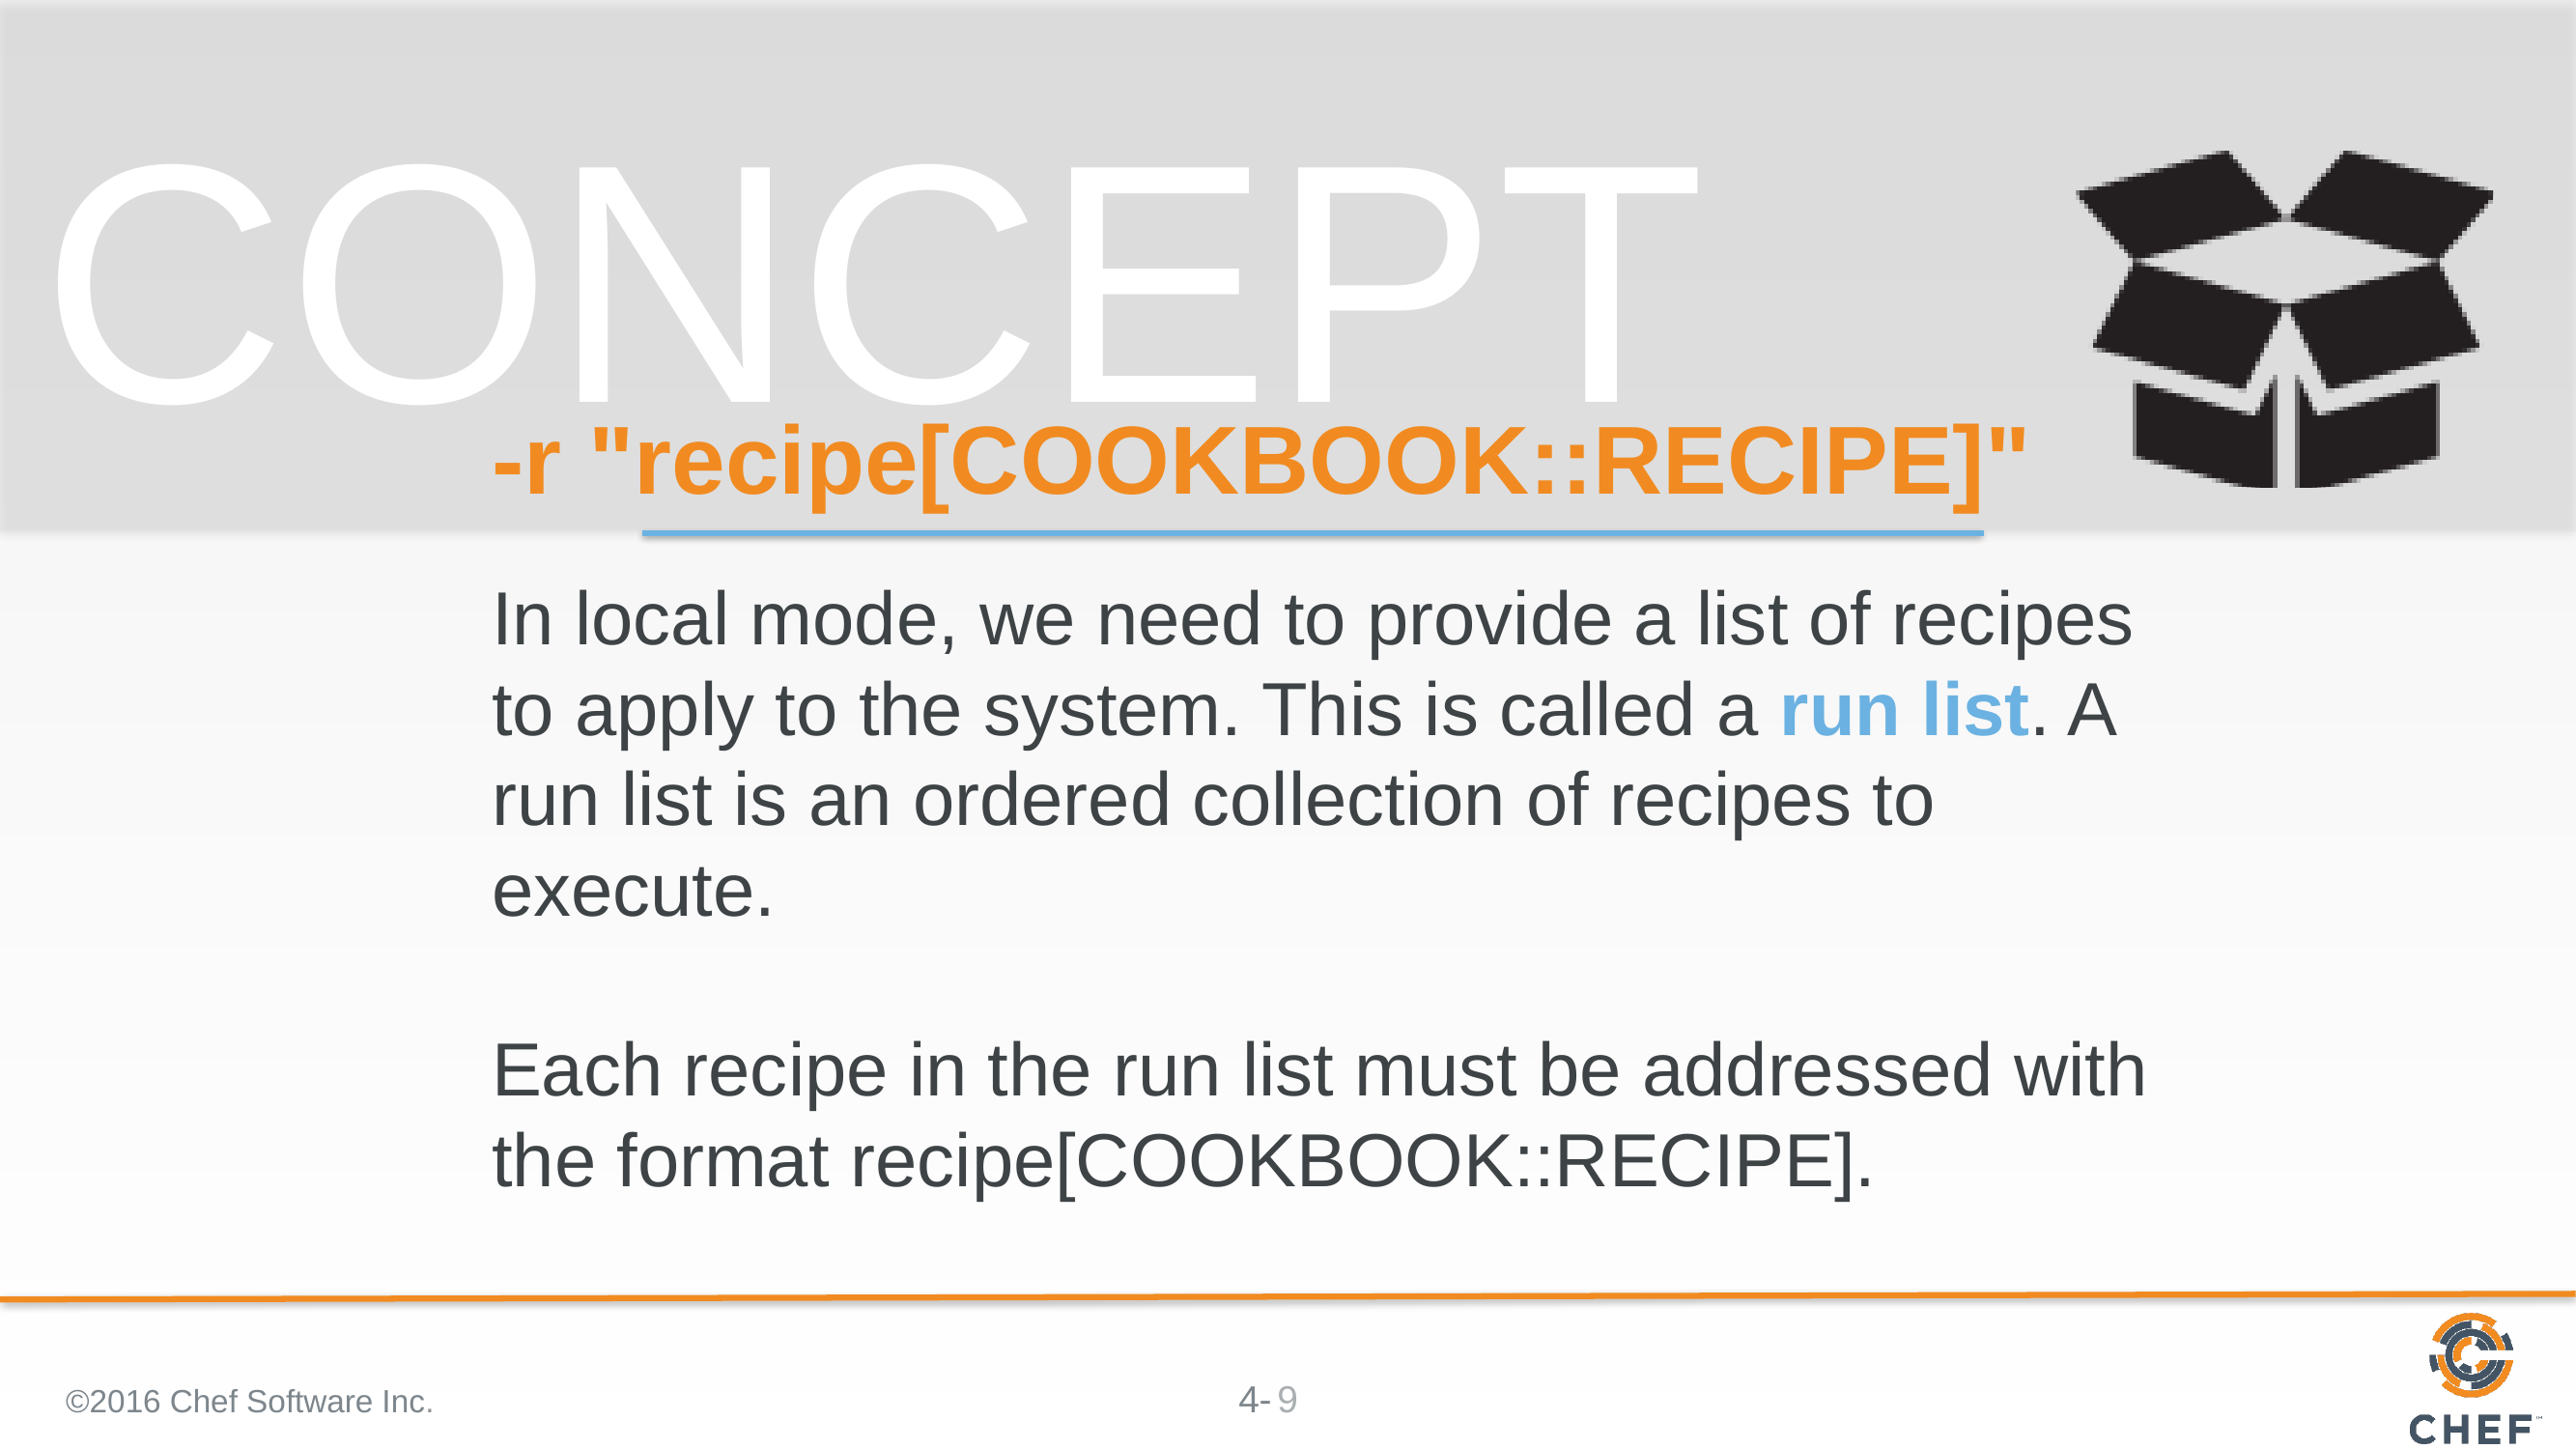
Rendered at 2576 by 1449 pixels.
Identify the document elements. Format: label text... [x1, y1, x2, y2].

slide_number 9 [998, 1359, 1578, 1437]
title -r "recipe[COOKBOOK::RECIPE]" [477, 395, 2217, 531]
footer ©2016 Chef Software Inc. [51, 1359, 952, 1440]
subtitle In local mode, we need to provide a list of recipes to apply to the system. This is called a run list. A run list is an ordered collection of recipes to execute. Each recipe in the run list must be addressed with the format recipe[COOKBOOK::RECIPE]. [477, 555, 2217, 1087]
picture [2399, 1297, 2550, 1449]
